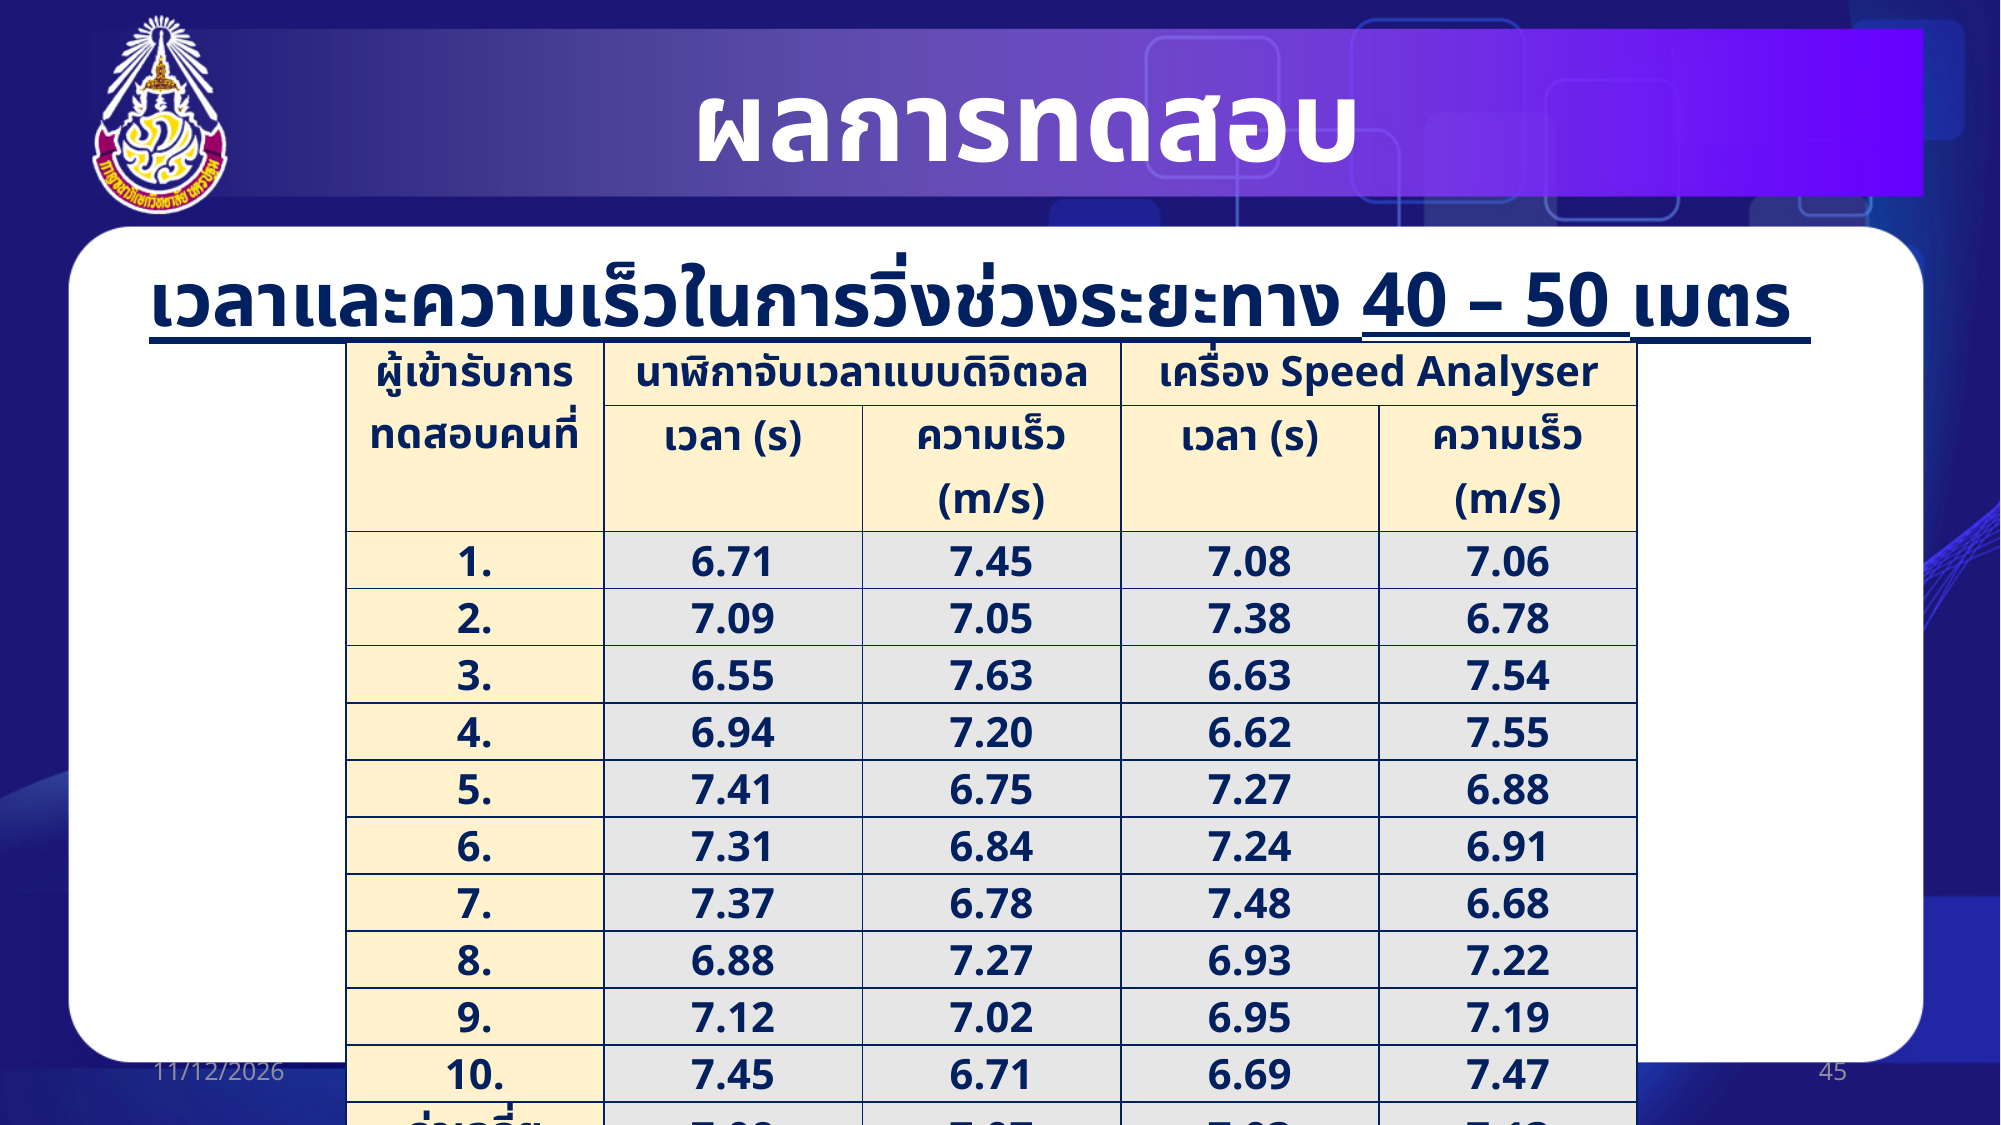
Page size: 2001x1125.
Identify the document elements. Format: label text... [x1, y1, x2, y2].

table_cell 7.13 [1380, 1103, 1636, 1125]
table_cell 7.02 [863, 989, 1120, 1044]
table_cell ความเร็ว (m/s) [863, 406, 1120, 531]
title ผลการทดสอบ [150, 16, 1875, 234]
table_header เครื่อง Speed Analyser [1122, 343, 1636, 405]
table_cell 6. [347, 818, 603, 873]
table_cell เวลา (s) [1122, 406, 1378, 531]
table_cell 7.47 [1380, 1046, 1636, 1101]
table_cell เวลา (s) [605, 406, 862, 531]
table_cell 3. [347, 646, 603, 702]
table_cell 9. [347, 989, 603, 1044]
table_cell 7.20 [863, 704, 1120, 759]
table_cell 7. [347, 875, 603, 930]
table_cell 7.37 [605, 875, 862, 930]
table_cell 6.63 [1122, 646, 1378, 702]
table_cell 7.27 [863, 932, 1120, 987]
table_cell 6.69 [1122, 1046, 1378, 1101]
table_cell 7.24 [1122, 818, 1378, 873]
table_cell 8. [347, 932, 603, 987]
table_cell 7.03 [1122, 1103, 1378, 1125]
table_cell 7.22 [1380, 932, 1636, 987]
table_cell 6.71 [605, 532, 862, 588]
table_cell 6.75 [863, 761, 1120, 816]
table_cell 6.78 [1380, 589, 1636, 645]
table_cell 7.38 [1122, 589, 1378, 645]
table_cell 6.62 [1122, 704, 1378, 759]
table_cell 6.95 [1122, 989, 1378, 1044]
table_cell 6.84 [863, 818, 1120, 873]
table_cell 7.45 [605, 1046, 862, 1101]
table_cell 6.78 [863, 875, 1120, 930]
table_cell 7.06 [1380, 532, 1636, 588]
table_cell 7.12 [605, 989, 862, 1044]
slide_number 45 [1638, 1043, 1863, 1103]
table_cell 6.68 [1380, 875, 1636, 930]
table_cell 7.63 [863, 646, 1120, 702]
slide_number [137, 1043, 345, 1103]
table_cell 4. [347, 704, 603, 759]
table_cell 6.88 [605, 932, 862, 987]
table_cell 7.27 [1122, 761, 1378, 816]
table_cell ค่าเฉลี่ย [347, 1103, 603, 1125]
table_cell 1. [347, 532, 603, 588]
table_cell 7.08 [1122, 532, 1378, 588]
table_cell 5. [347, 761, 603, 816]
table_cell 2. [347, 589, 603, 645]
table_cell 6.55 [605, 646, 862, 702]
table_cell 6.88 [1380, 761, 1636, 816]
table_cell 7.08 [605, 1103, 862, 1125]
table_cell 7.45 [863, 532, 1120, 588]
table_cell ความเร็ว (m/s) [1380, 406, 1636, 531]
table_cell 6.93 [1122, 932, 1378, 987]
table_cell 7.05 [863, 589, 1120, 645]
table_cell 7.48 [1122, 875, 1378, 930]
table_cell 7.09 [605, 589, 862, 645]
table_cell 7.41 [605, 761, 862, 816]
table_cell 6.91 [1380, 818, 1636, 873]
table_header นาฬิกาจับเวลาแบบดิจิตอล [605, 343, 1120, 405]
table_cell 10. [347, 1046, 603, 1101]
picture [0, 0, 2001, 1125]
table_cell 7.07 [863, 1103, 1120, 1125]
table_cell 6.94 [605, 704, 862, 759]
list เวลาและความเร็วในการวิ่งช่วงระยะทาง 40 – 50 เมตร [97, 254, 1863, 1043]
table_cell 7.54 [1380, 646, 1636, 702]
table_cell 6.71 [863, 1046, 1120, 1101]
table_header ผู้เข้ารับการทดสอบคนที่ [347, 343, 603, 531]
table_cell 7.31 [605, 818, 862, 873]
table_cell 7.55 [1380, 704, 1636, 759]
table_cell 7.19 [1380, 989, 1636, 1044]
